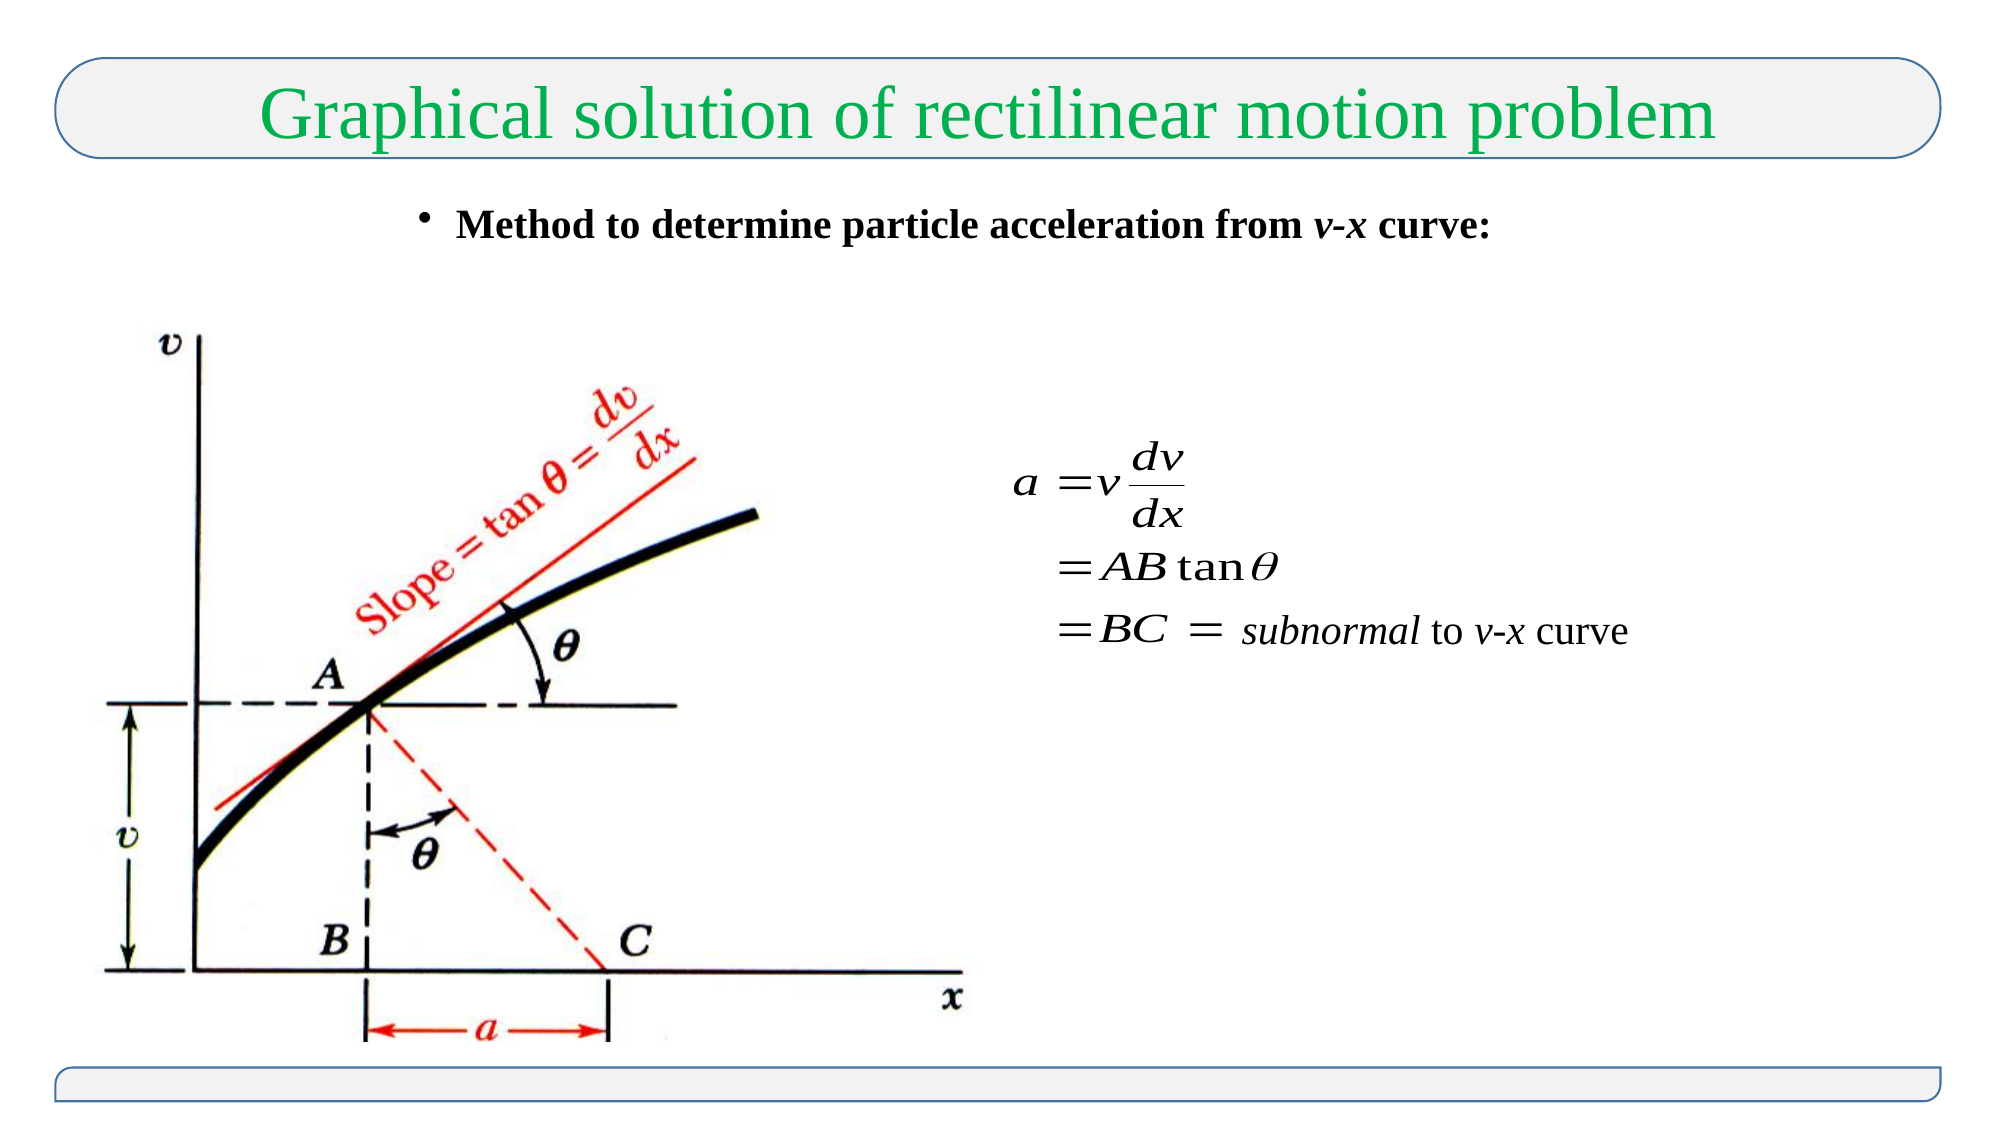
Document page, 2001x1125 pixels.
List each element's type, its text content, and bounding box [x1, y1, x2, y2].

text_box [1007, 433, 1933, 661]
picture [71, 301, 988, 1042]
text_box Graphical solution of rectilinear motion problem [54, 56, 1942, 160]
text_box Method to determine particle acceleration from v-x curve: [403, 189, 1845, 255]
text_box [54, 1066, 1942, 1103]
